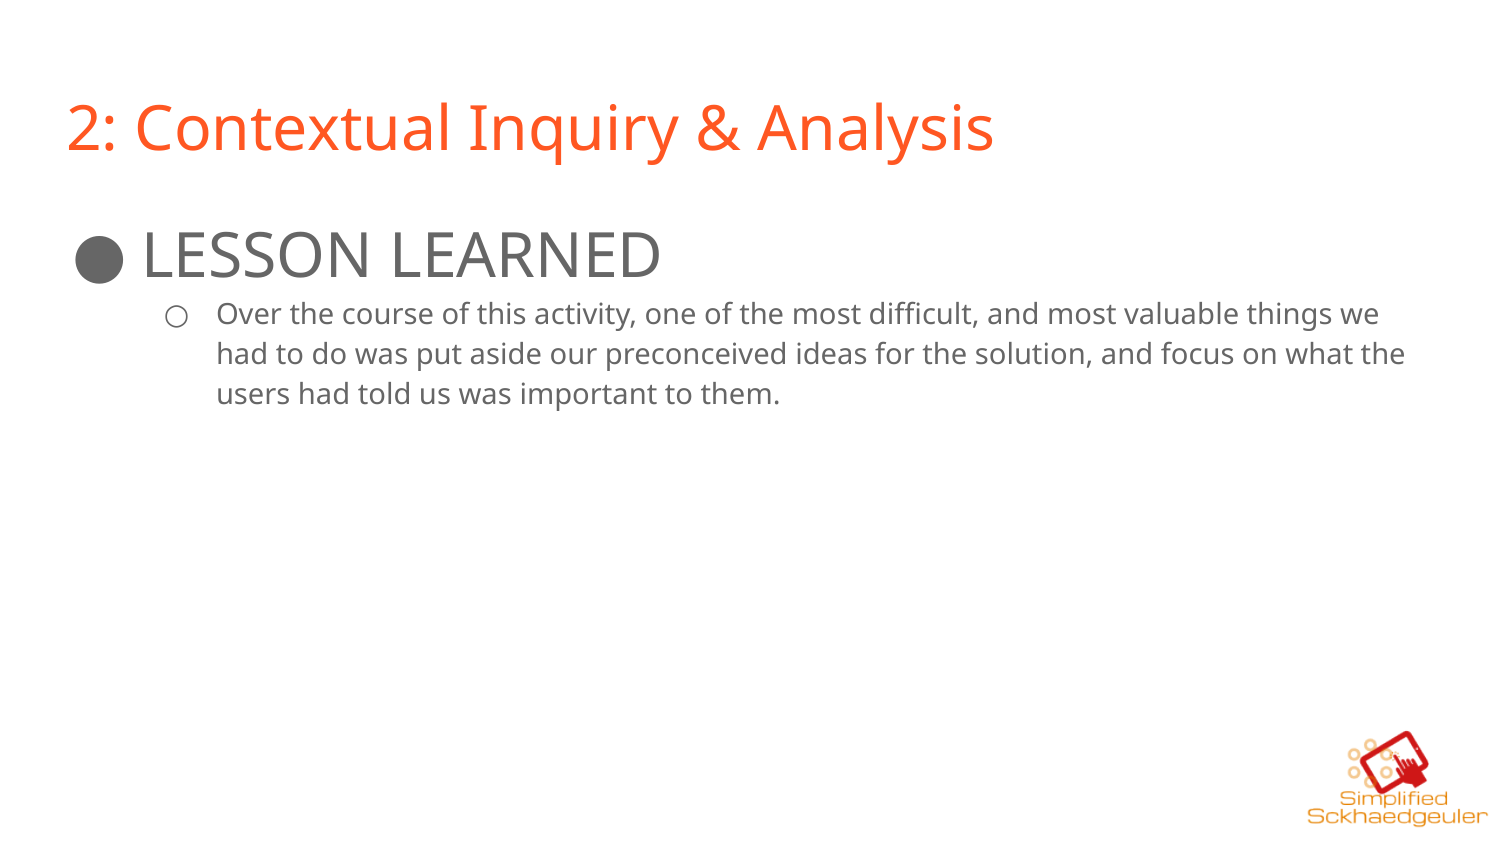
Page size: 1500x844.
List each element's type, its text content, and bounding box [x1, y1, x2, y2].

picture [1284, 663, 1500, 844]
list LESSON LEARNED Over the course of this activity, one of the most difficult, and most valuable things we had to do was put aside our preconceived ideas for the solution, and focus on what the users had told us was important to them. [51, 189, 1449, 750]
title 2: Contextual Inquiry & Analysis [51, 72, 1449, 167]
